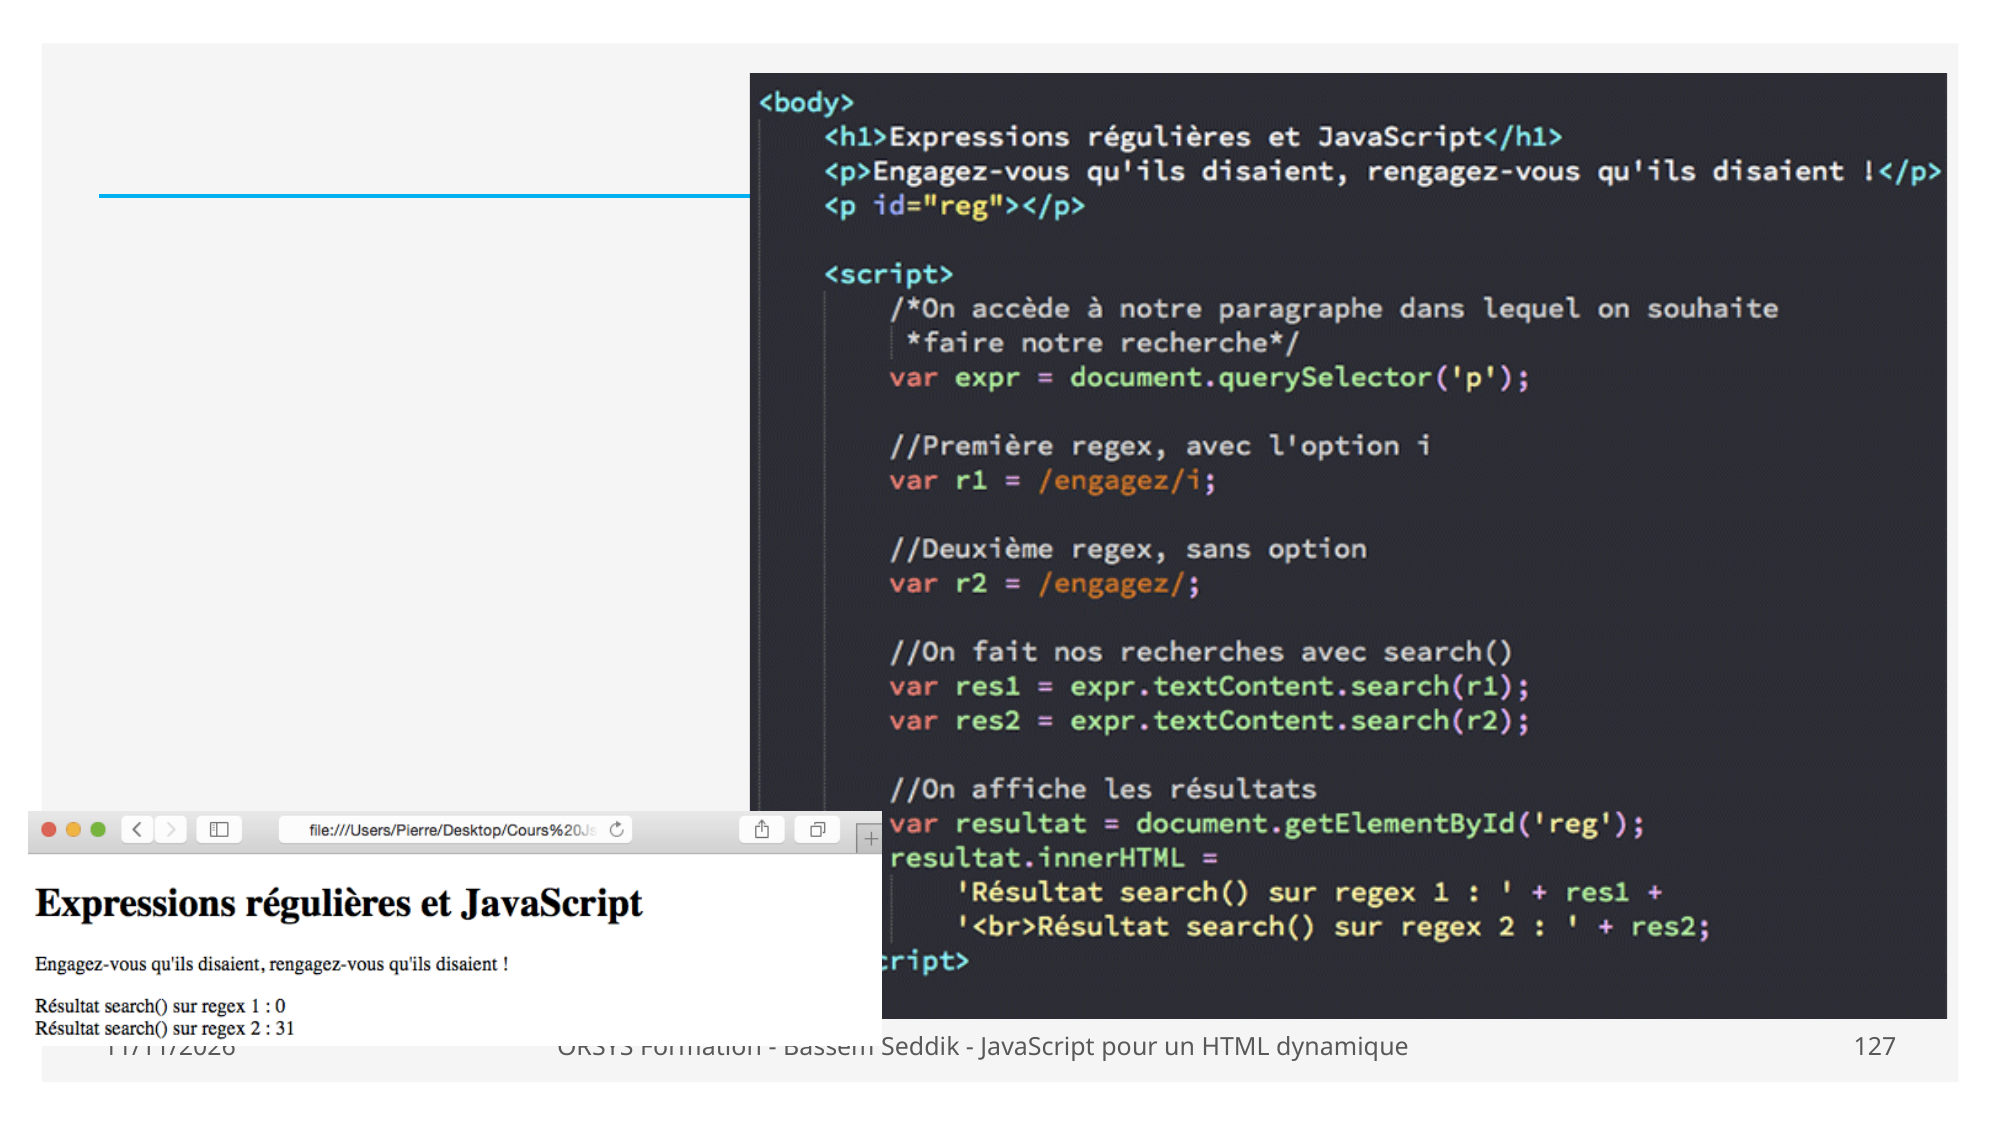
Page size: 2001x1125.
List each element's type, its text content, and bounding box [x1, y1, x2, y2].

slide_number 127 [1626, 1019, 1912, 1078]
footer ORSYS Formation - Bassem Seddik - JavaScript pour un HTML dynamique [340, 1019, 1626, 1078]
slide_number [88, 1046, 340, 1078]
picture [28, 73, 1948, 1046]
